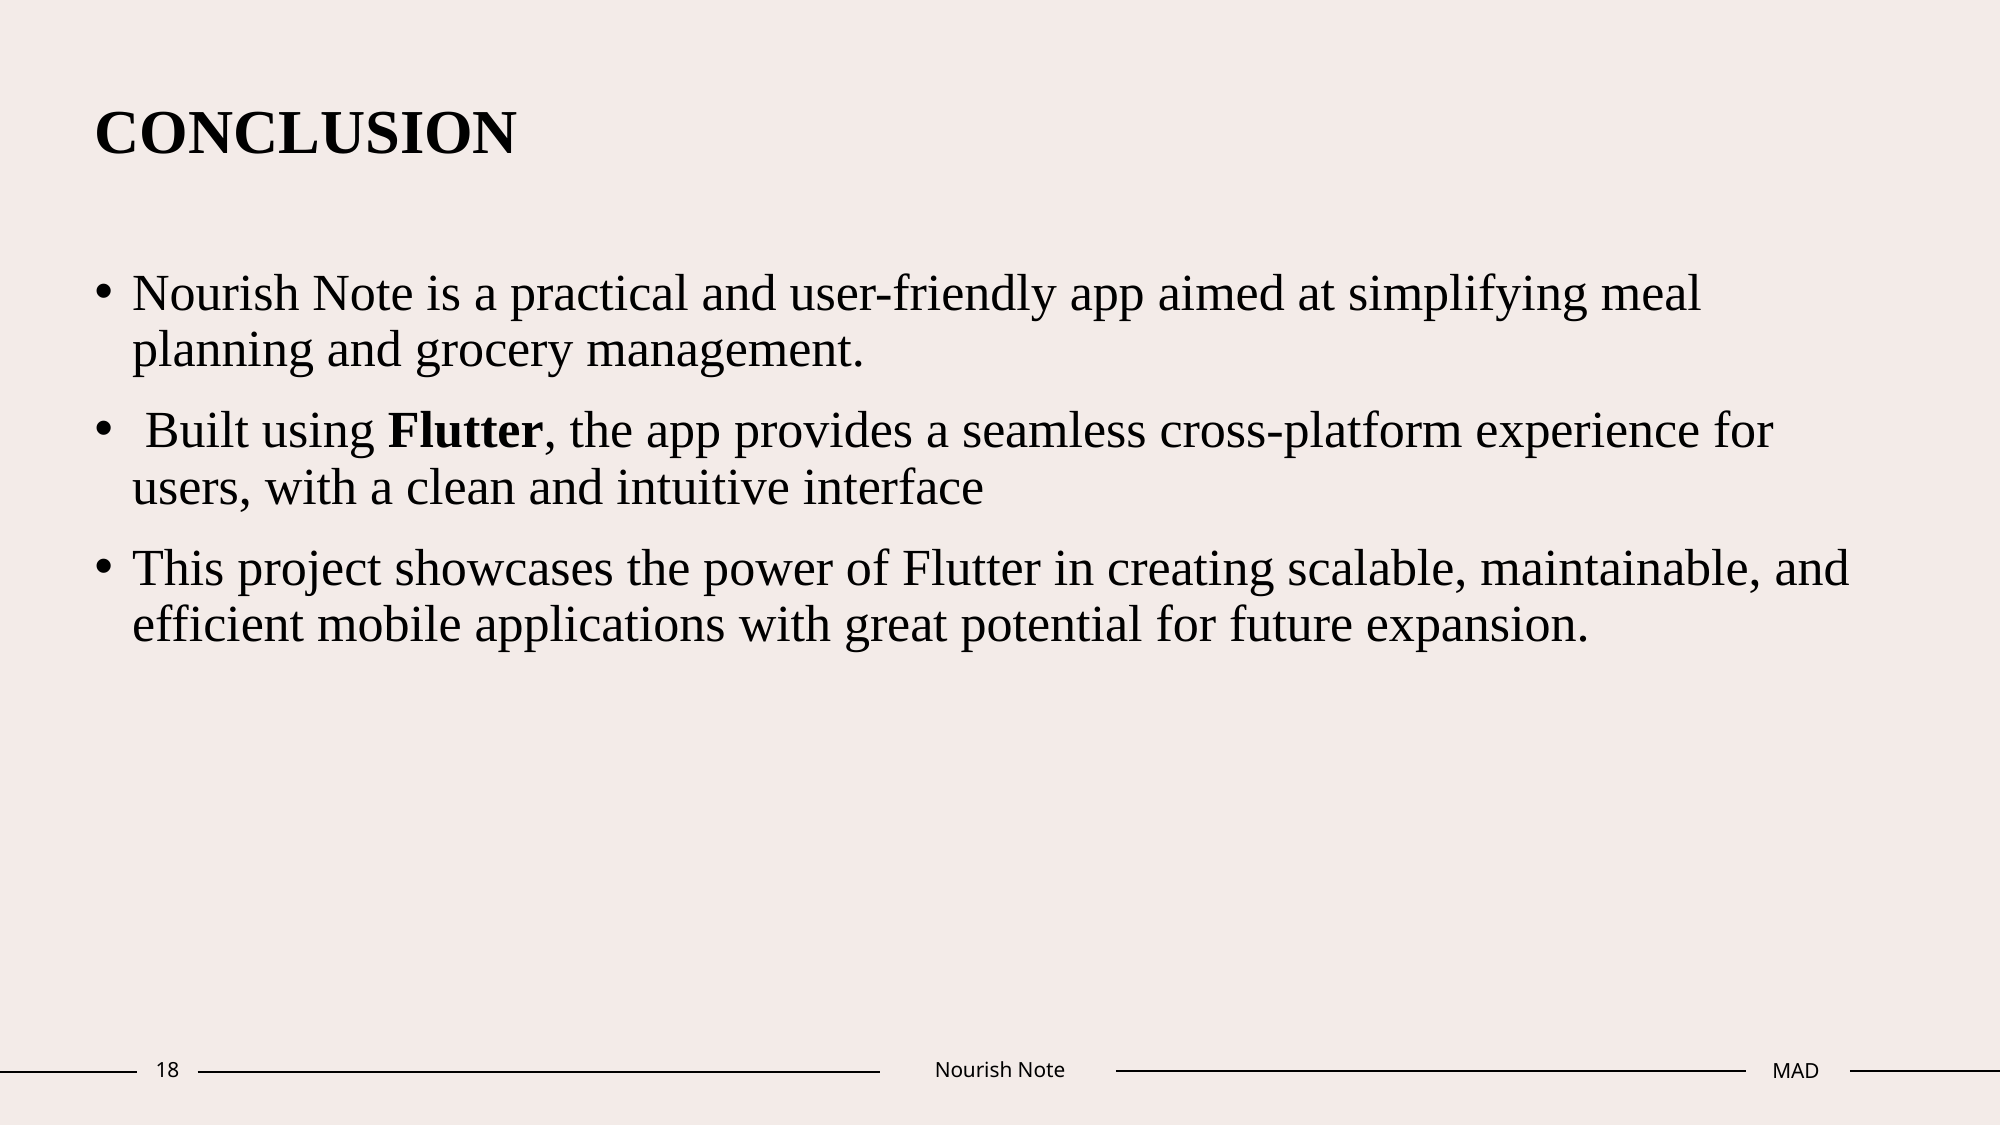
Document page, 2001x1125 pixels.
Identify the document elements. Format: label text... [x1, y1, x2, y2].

slide_number 18 [137, 1050, 198, 1091]
footer Nourish Note [879, 1050, 1120, 1091]
list Nourish Note is a practical and user-friendly app aimed at simplifying meal planning and grocery management. Built using Flutter, the app provides a seamless cross-platform experience for users, with a clean and intuitive interface This project showcases the power of Flutter in creating scalable, maintainable, and efficient mobile applications with great potential for future expansion. [79, 258, 1884, 941]
title CONCLUSION [79, 83, 1706, 251]
slide_number MAD [1743, 1050, 1849, 1091]
